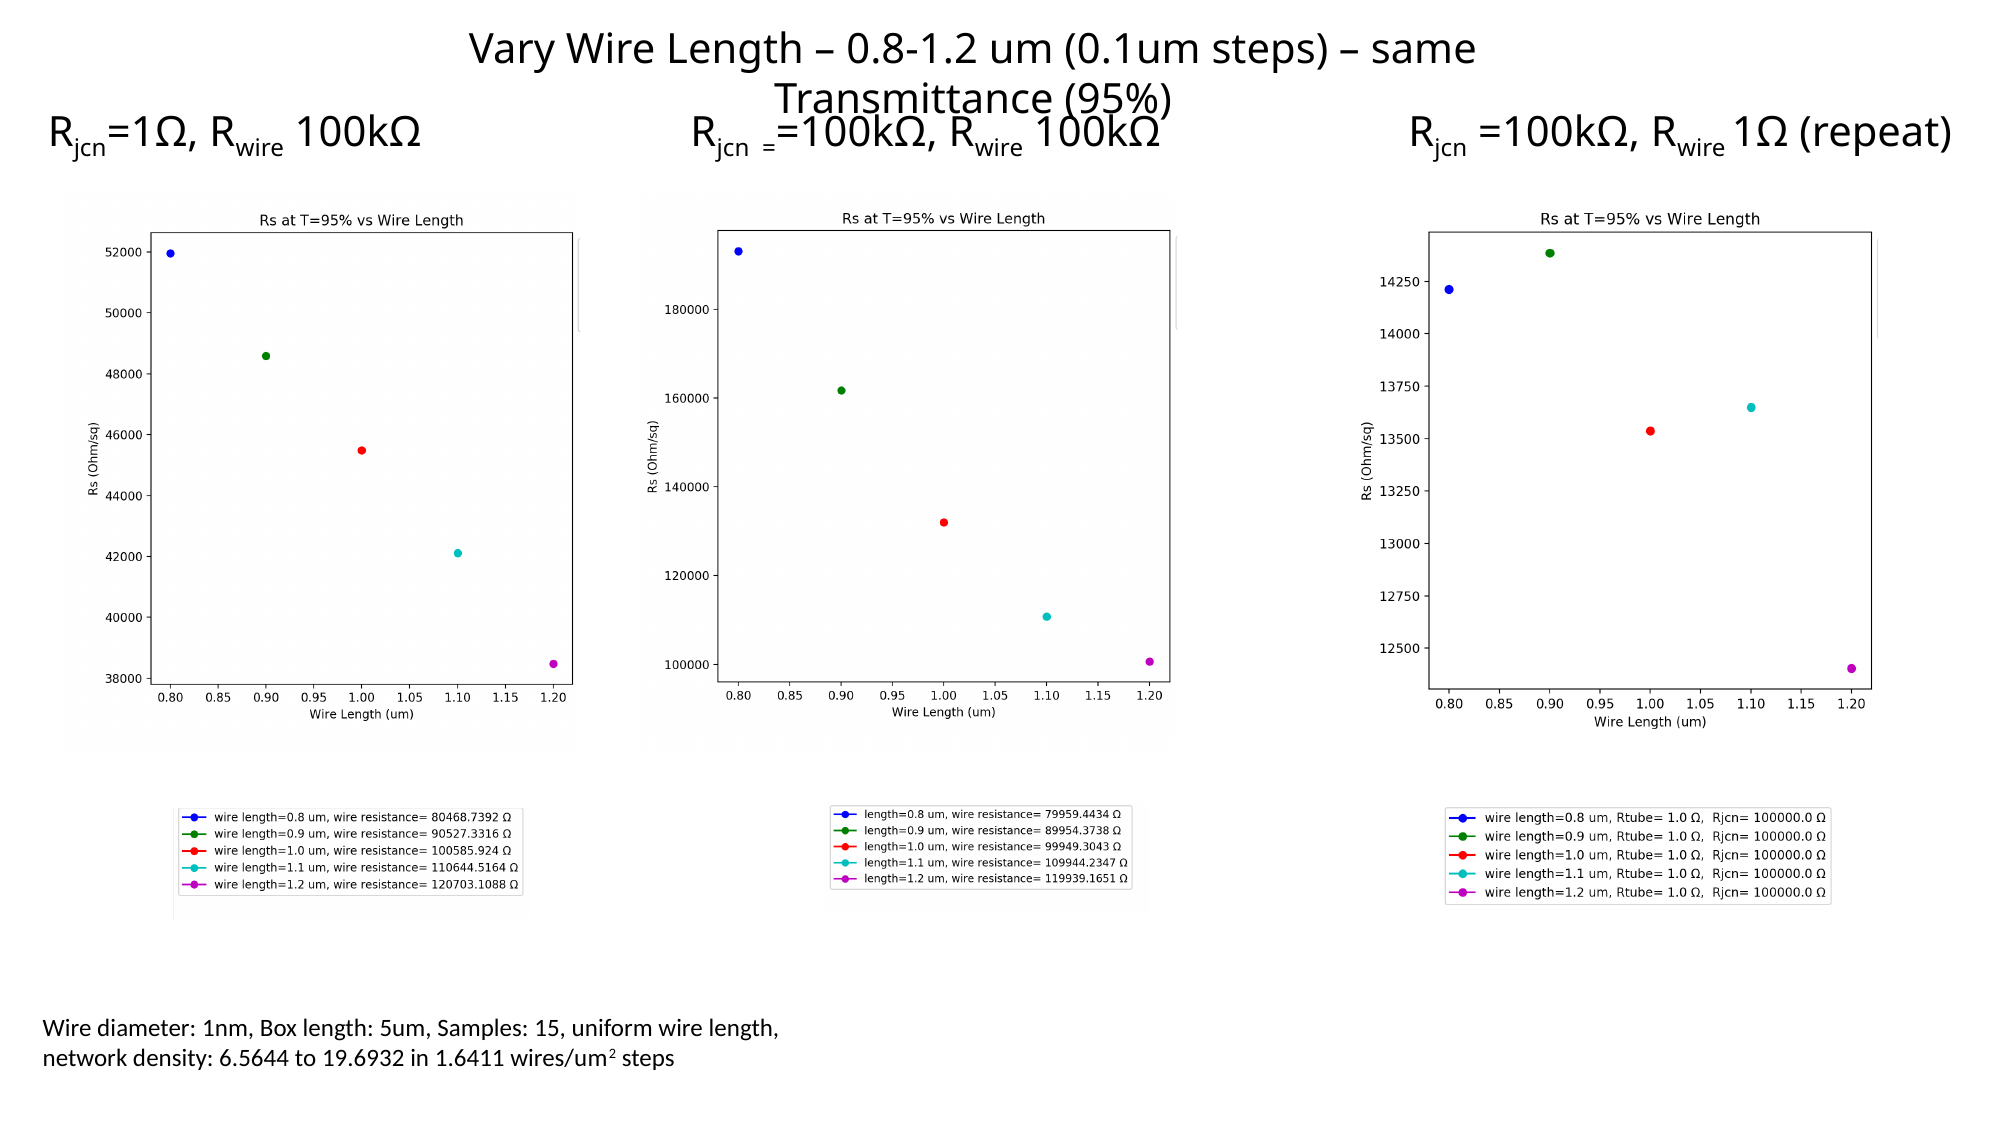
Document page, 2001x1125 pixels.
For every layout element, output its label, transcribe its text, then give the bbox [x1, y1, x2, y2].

picture [59, 191, 581, 752]
picture [1442, 804, 1860, 917]
picture [1339, 190, 1879, 758]
picture [173, 808, 533, 919]
picture [639, 189, 1178, 750]
picture [826, 802, 1149, 916]
text_box Vary Wire Length – 0.8-1.2 um (0.1um steps) – same Transmittance (95%) [319, 13, 1627, 129]
text_box Wire diameter: 1nm, Box length: 5um, Samples: 15, uniform wire length, network density: 6.5644 to 19.6932 in 1.6411 wires/um2 steps [27, 1003, 802, 1124]
